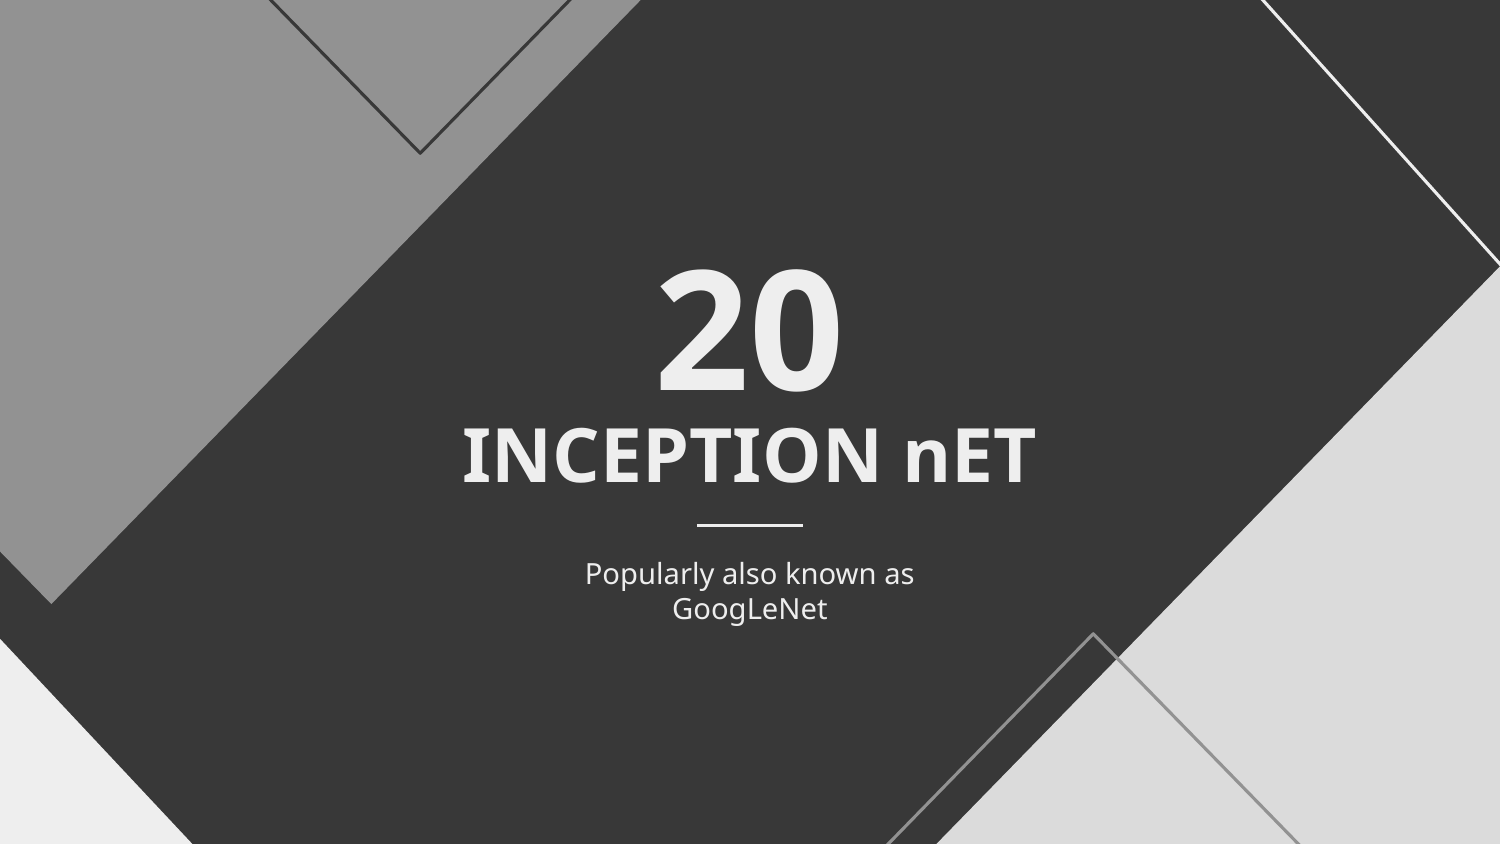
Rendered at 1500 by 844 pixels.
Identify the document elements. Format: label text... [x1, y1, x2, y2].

subtitle Popularly also known as GoogLeNet [499, 540, 1001, 593]
title 20 [499, 251, 1001, 395]
title INCEPTION nET [298, 414, 1202, 491]
